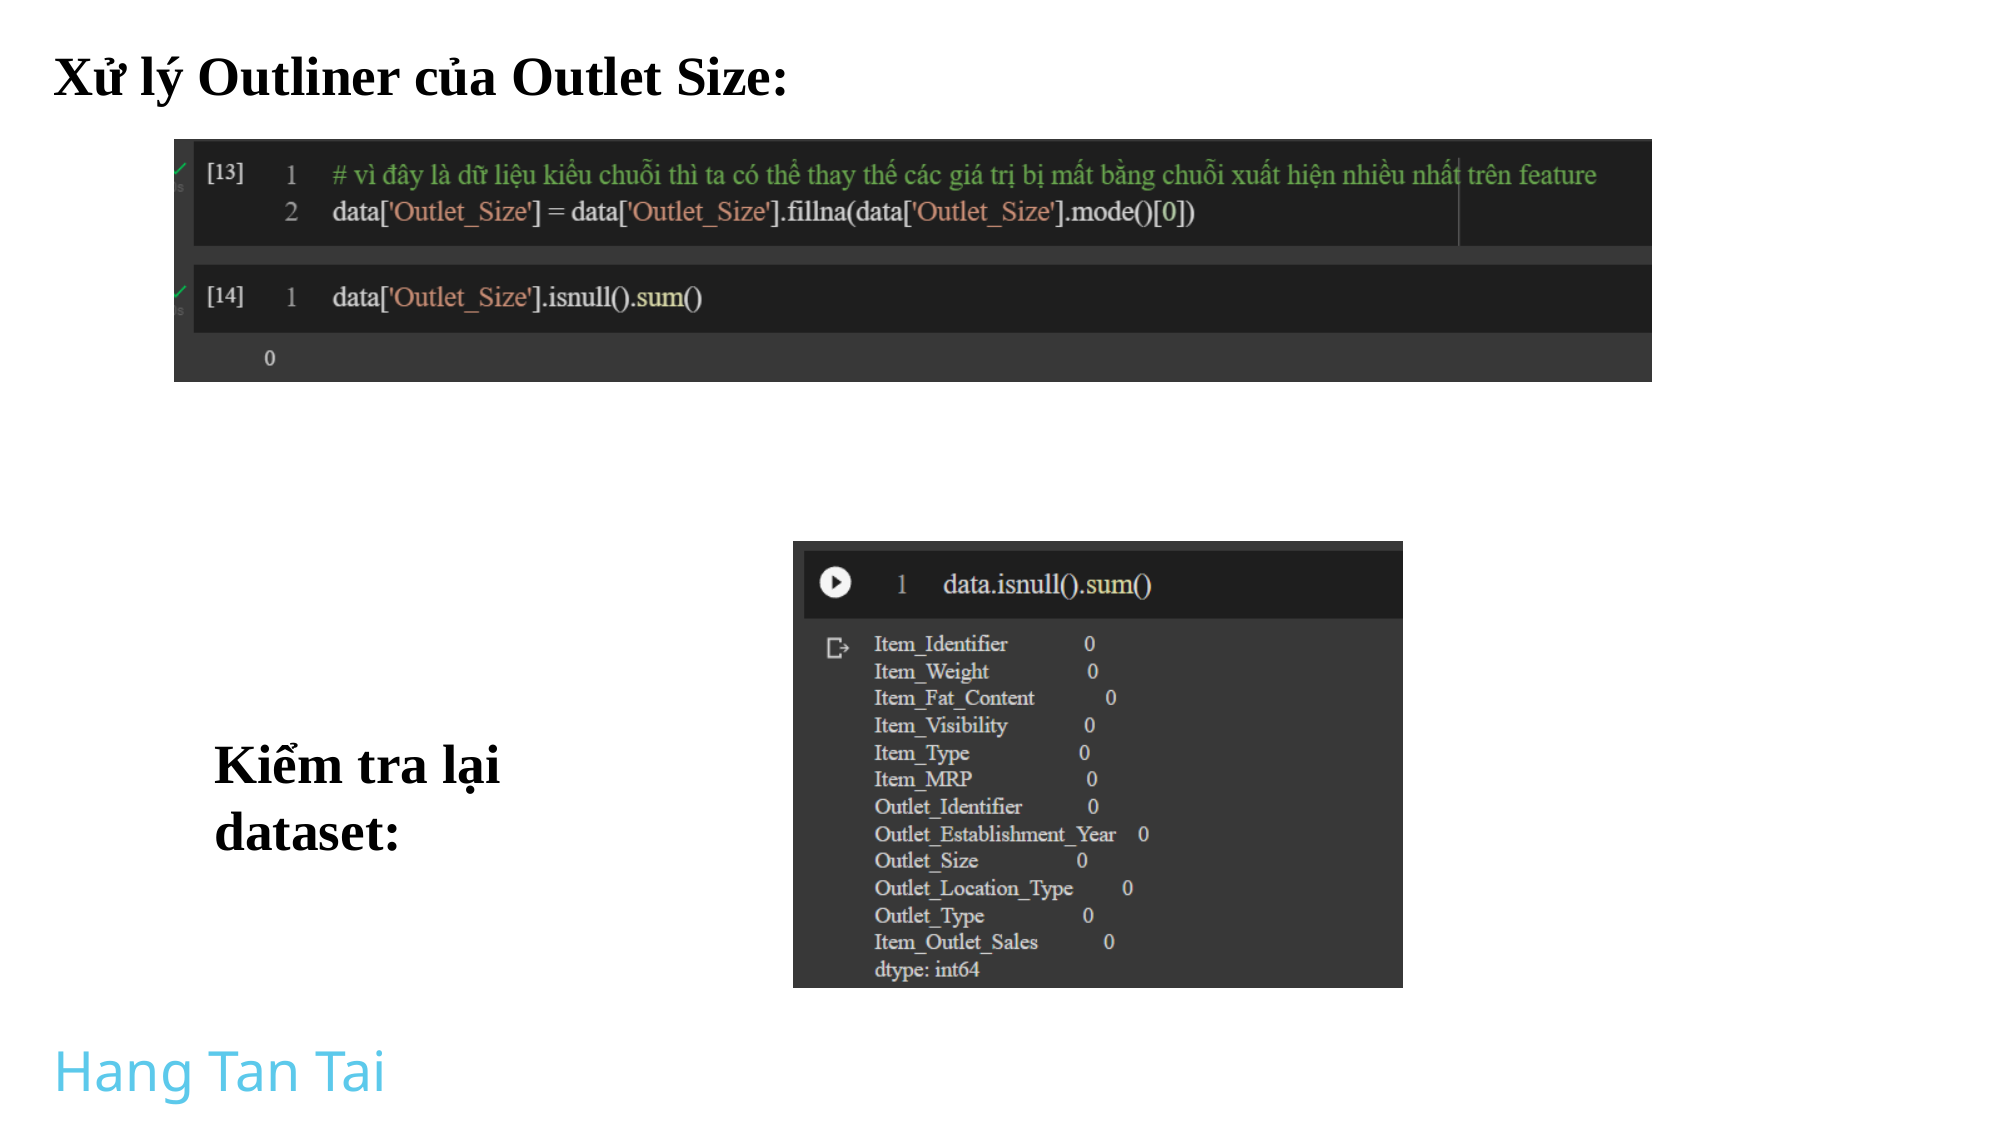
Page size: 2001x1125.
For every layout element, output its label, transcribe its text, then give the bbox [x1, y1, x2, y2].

text_box Xử lý Outliner của Outlet Size: [38, 32, 818, 114]
text_box Kiểm tra lại dataset: [199, 720, 717, 869]
picture [174, 139, 1652, 382]
text_box Hang Tan Tai [38, 1028, 502, 1111]
picture [793, 541, 1403, 988]
